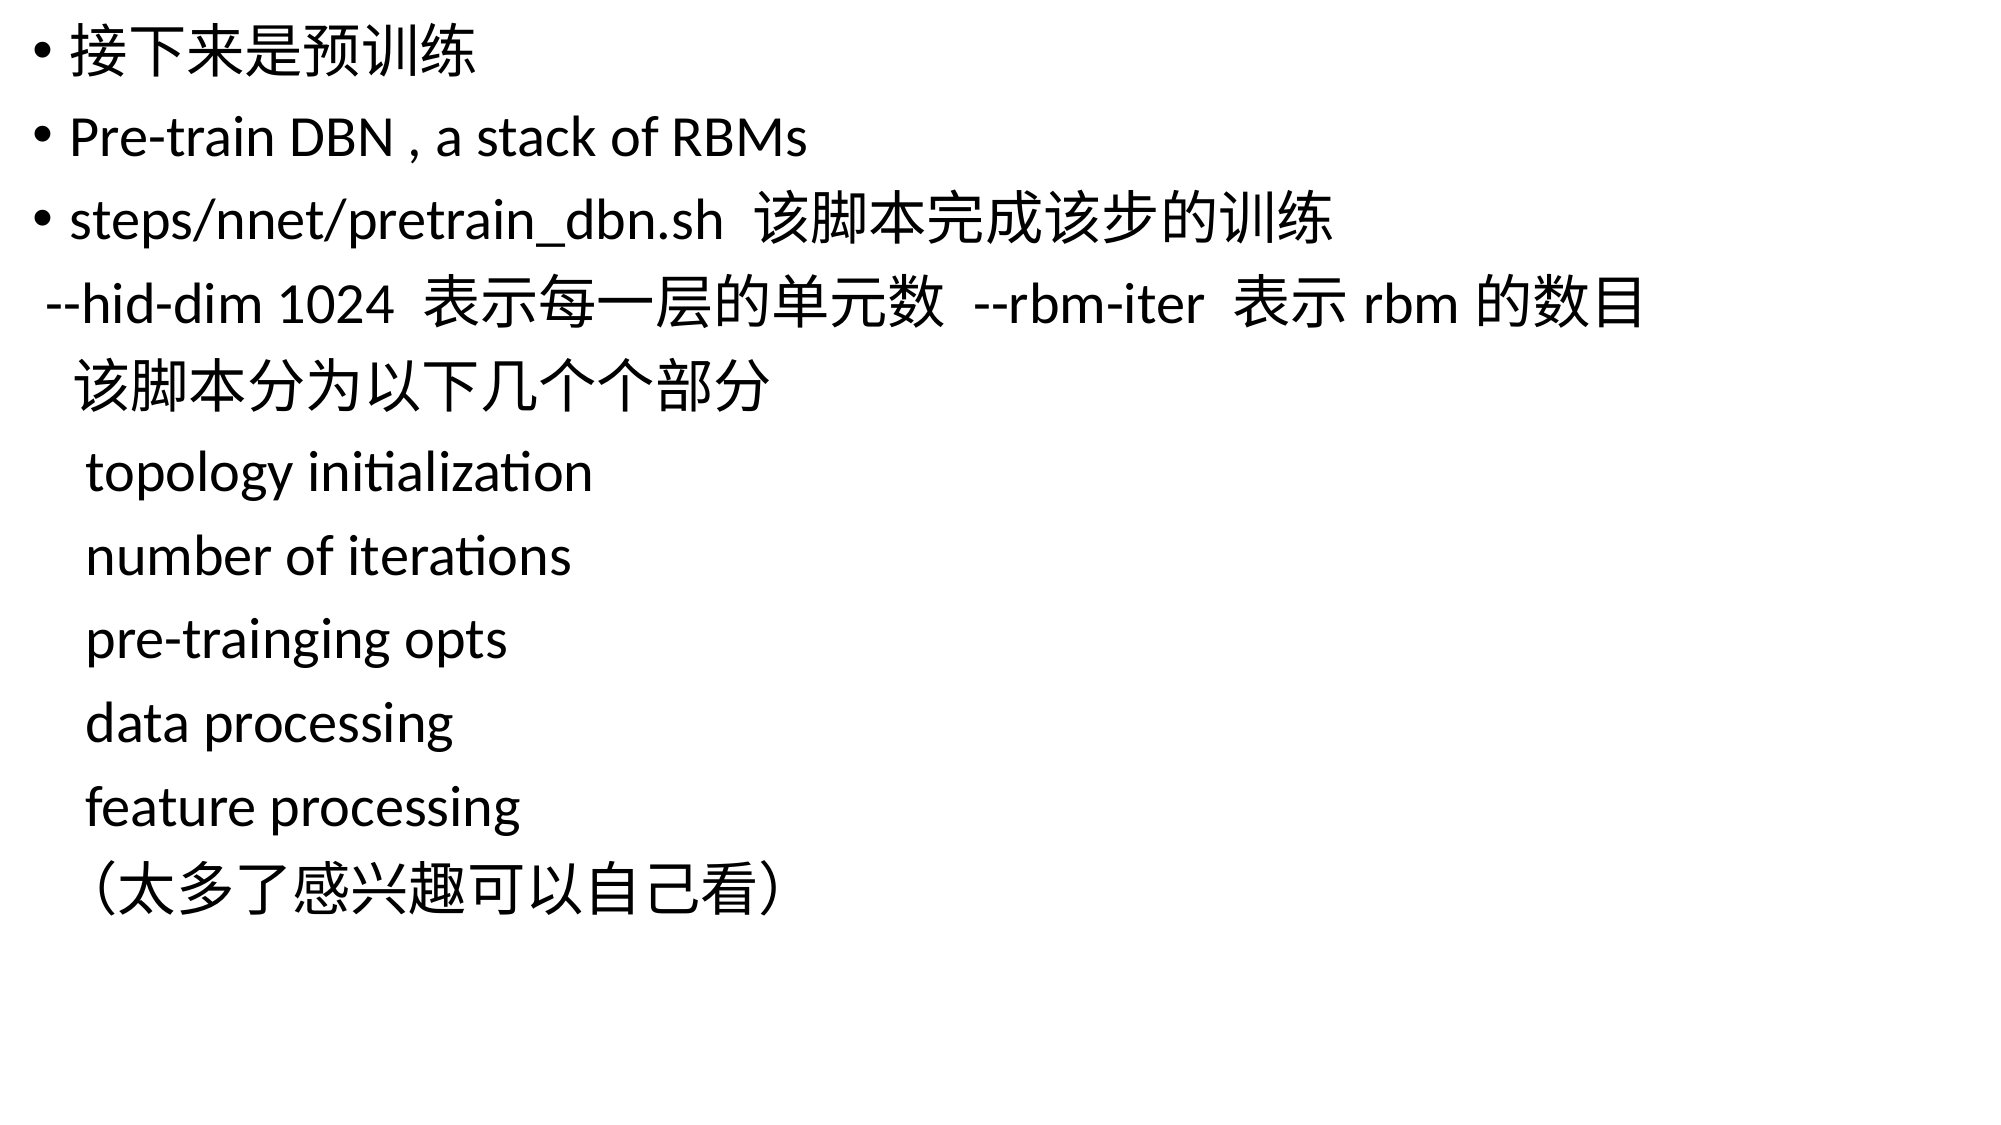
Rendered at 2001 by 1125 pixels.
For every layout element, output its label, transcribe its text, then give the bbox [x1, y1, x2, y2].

list 接下来是预训练 Pre-train DBN , a stack of RBMs steps/nnet/pretrain_dbn.sh 该脚本完成该步的训练 --hid-dim 1024 表示每一层的单元数 --rbm-iter 表示rbm的数目 该脚本分为以下几个个部分 topology initialization number of iterations pre-trainging opts data processing feature processing （太多了感兴趣可以自己看） [17, 14, 1980, 1125]
